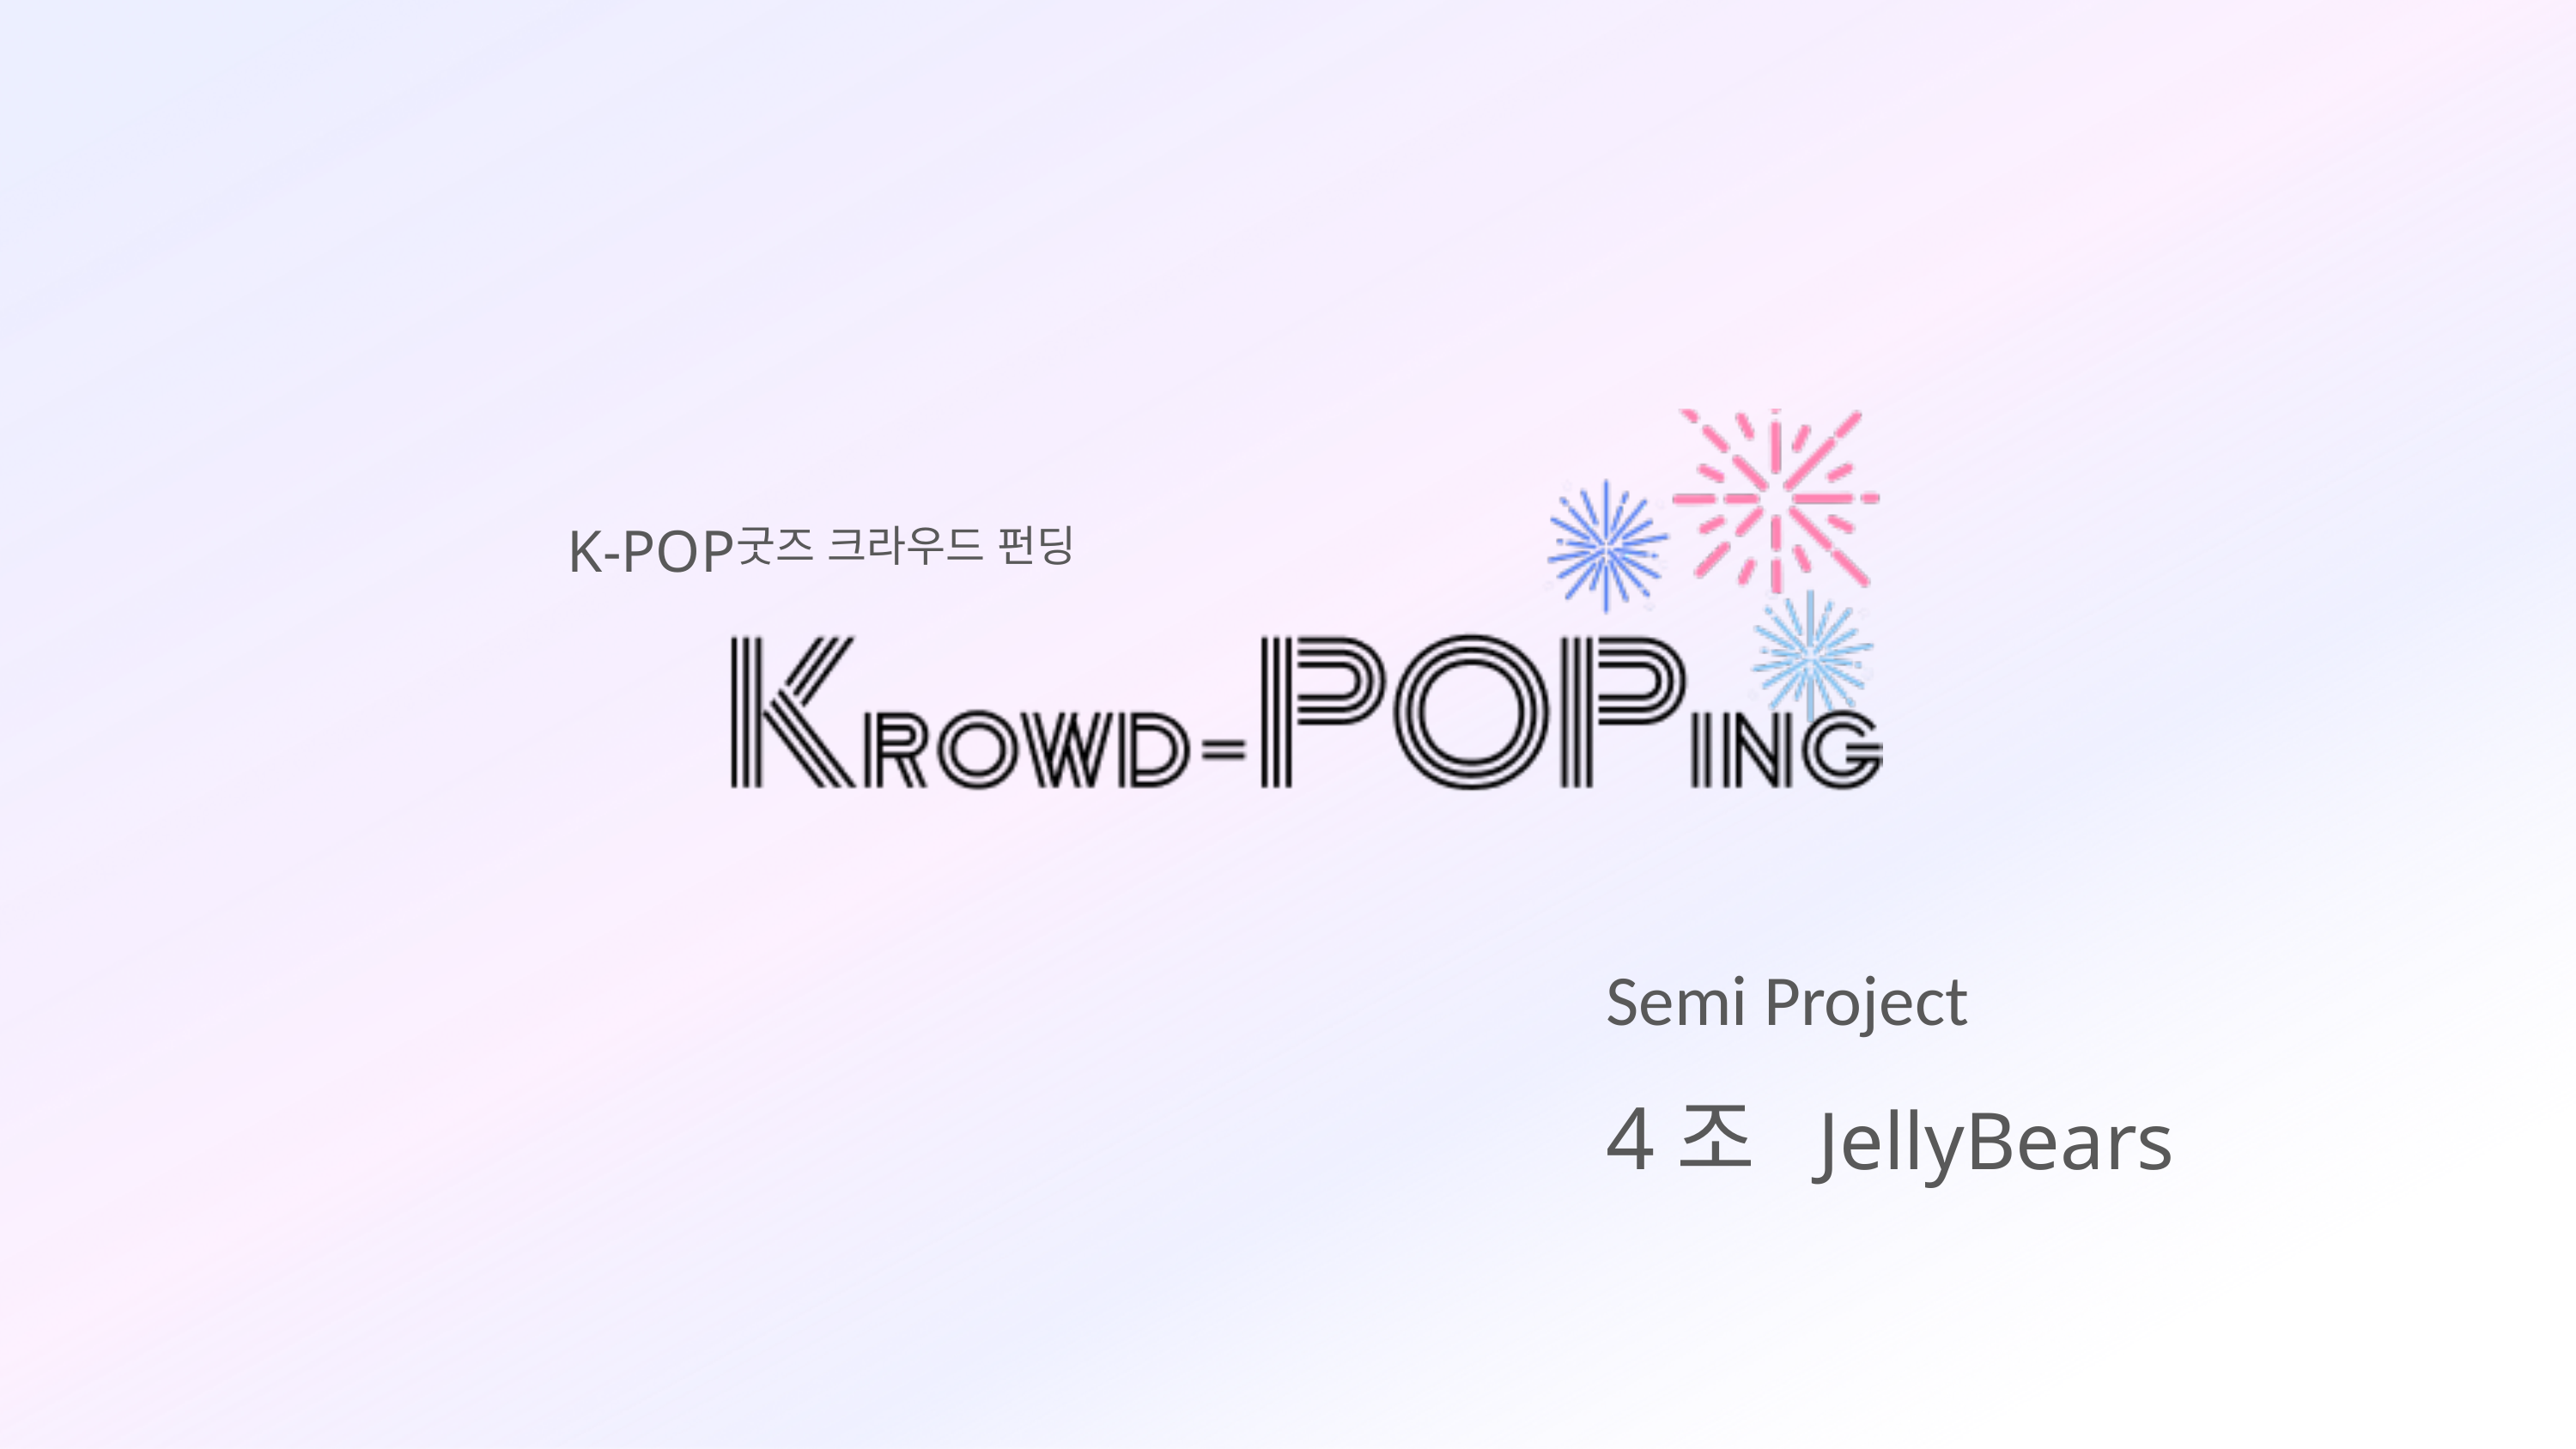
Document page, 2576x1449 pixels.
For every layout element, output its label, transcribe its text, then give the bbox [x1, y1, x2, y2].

text_box 4조 JellyBears [1593, 1076, 2495, 1193]
text_box K-POP [554, 507, 719, 590]
picture [0, 0, 2576, 1449]
text_box Semi Project [1593, 948, 2482, 1047]
